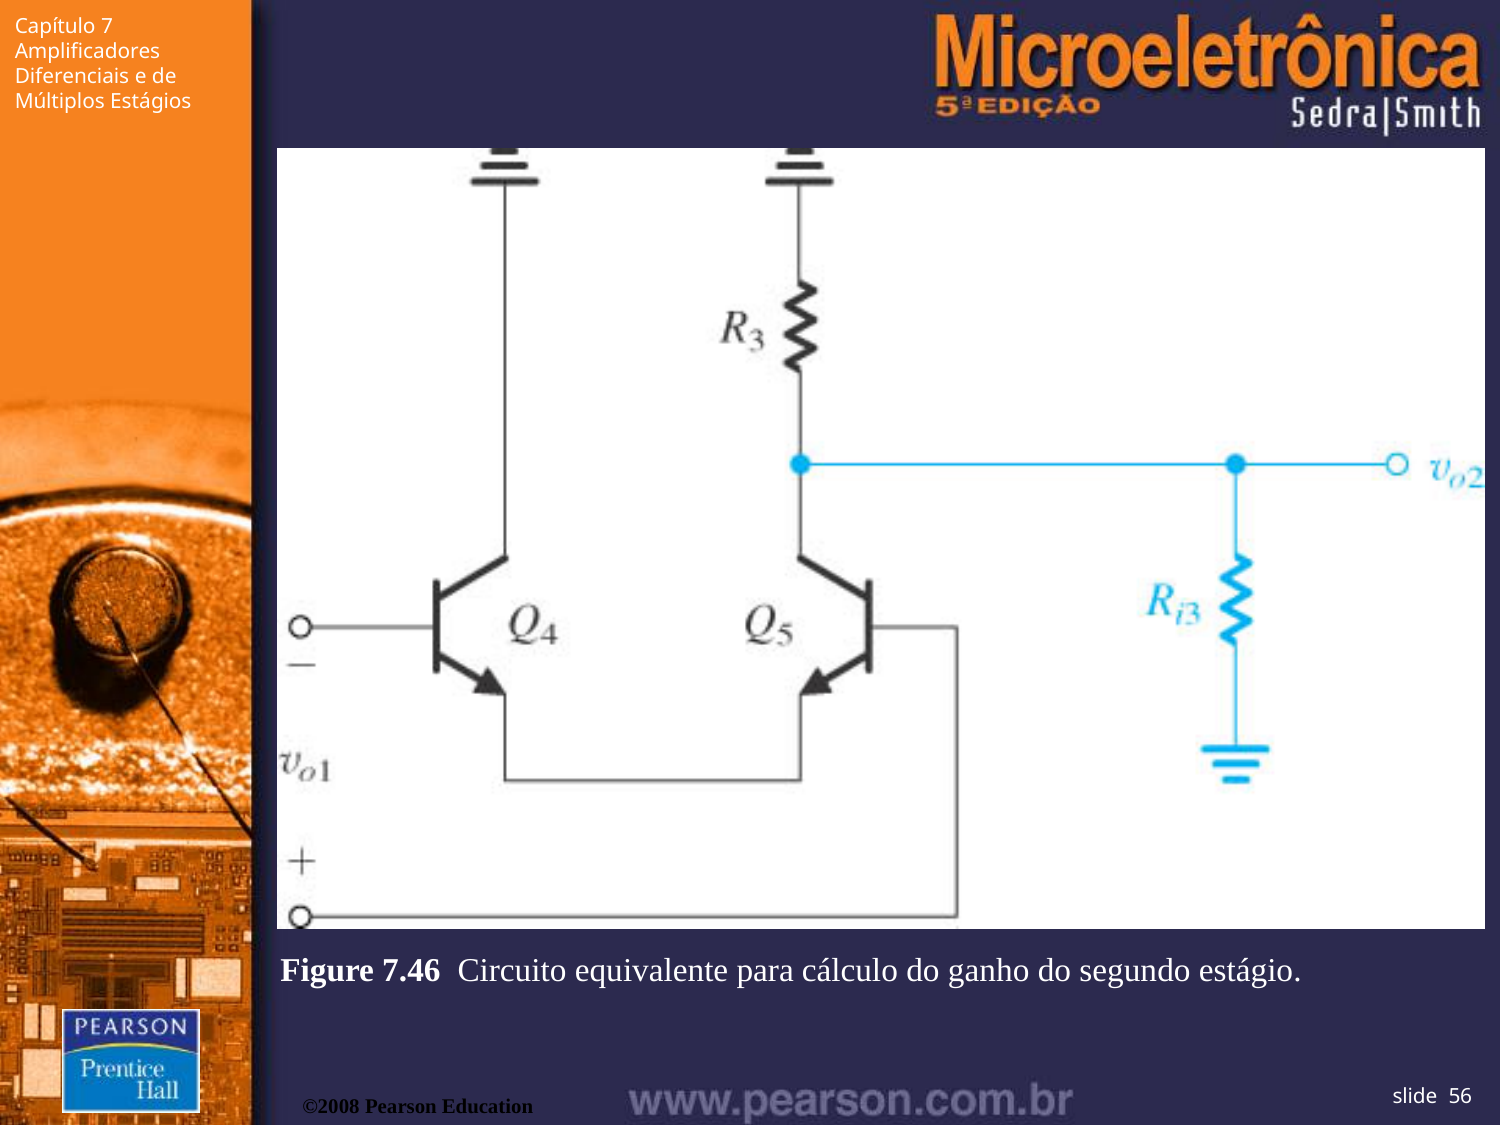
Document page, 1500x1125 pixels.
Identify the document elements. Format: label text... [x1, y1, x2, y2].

text_box Figure 7.46 Circuito equivalente para cálculo do ganho do segundo estágio. [265, 940, 1405, 996]
picture [0, 0, 1500, 1125]
